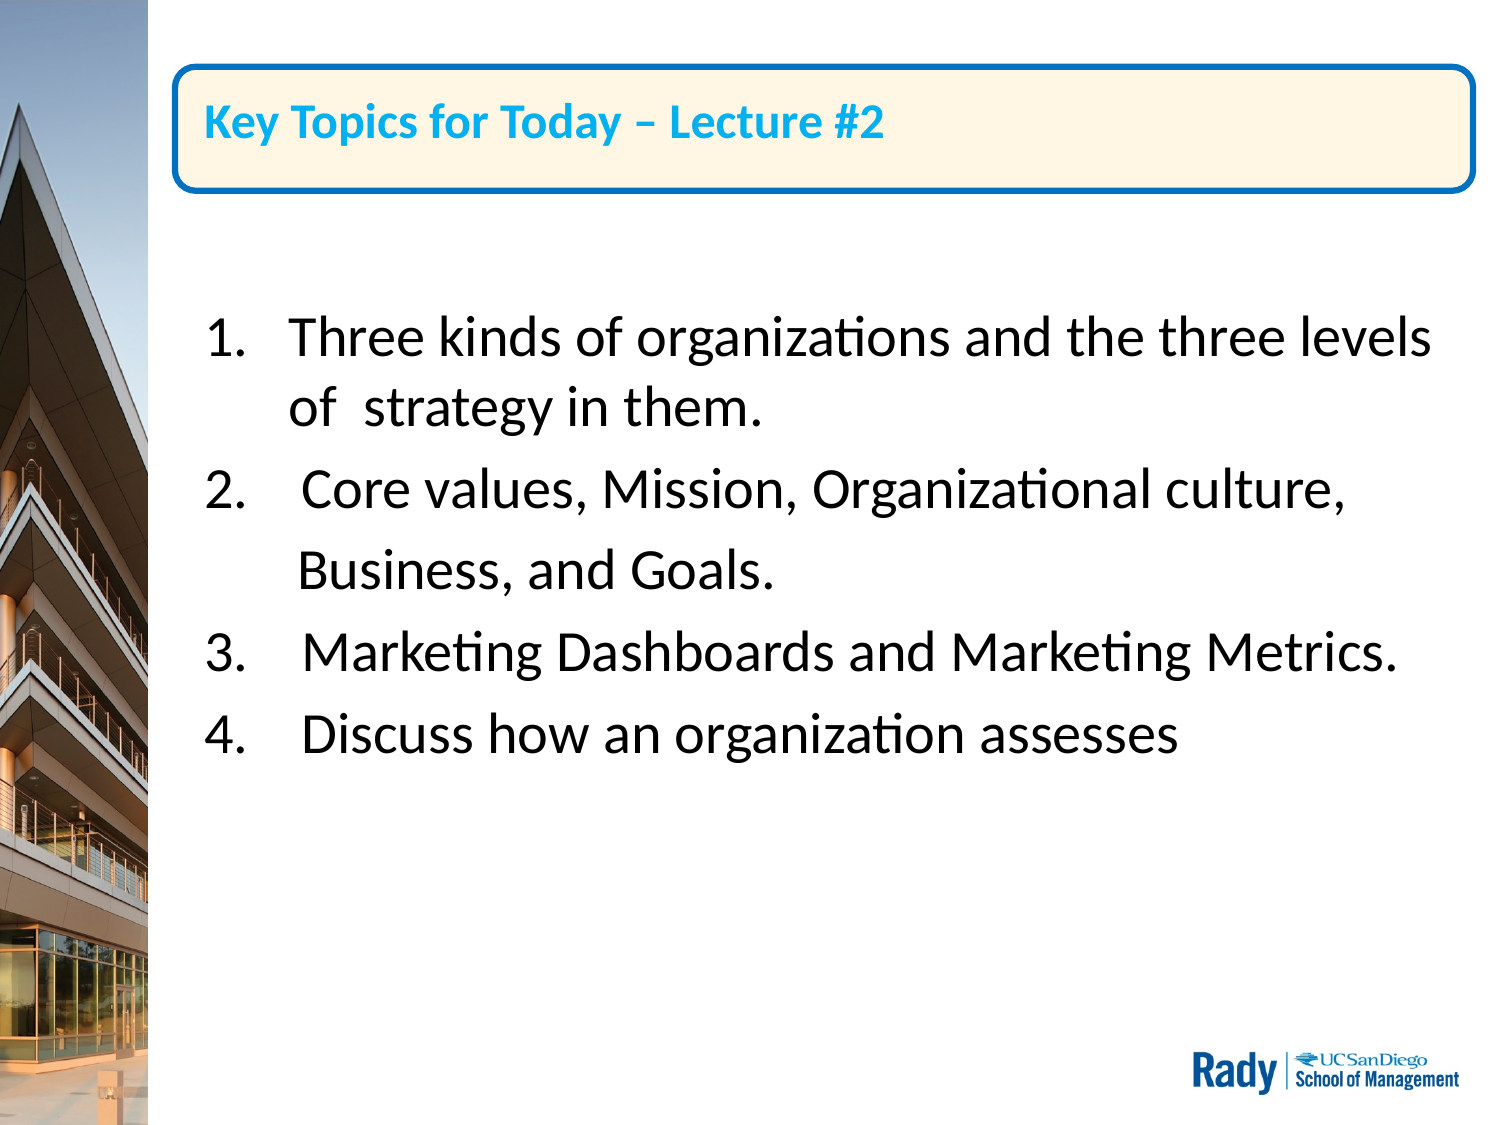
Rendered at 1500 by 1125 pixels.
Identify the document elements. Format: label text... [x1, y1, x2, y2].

text_box [174, 66, 1474, 190]
picture [0, 0, 148, 1125]
list Three kinds of organizations and the three levels of strategy in them. 2. Core values, Mission, Organizational culture, Business, and Goals. 3. Marketing Dashboards and Marketing Metrics. 4. Discuss how an organization assesses [189, 290, 1474, 998]
picture [1187, 1044, 1463, 1101]
text_box Key Topics for Today – Lecture #2 [189, 103, 1500, 255]
